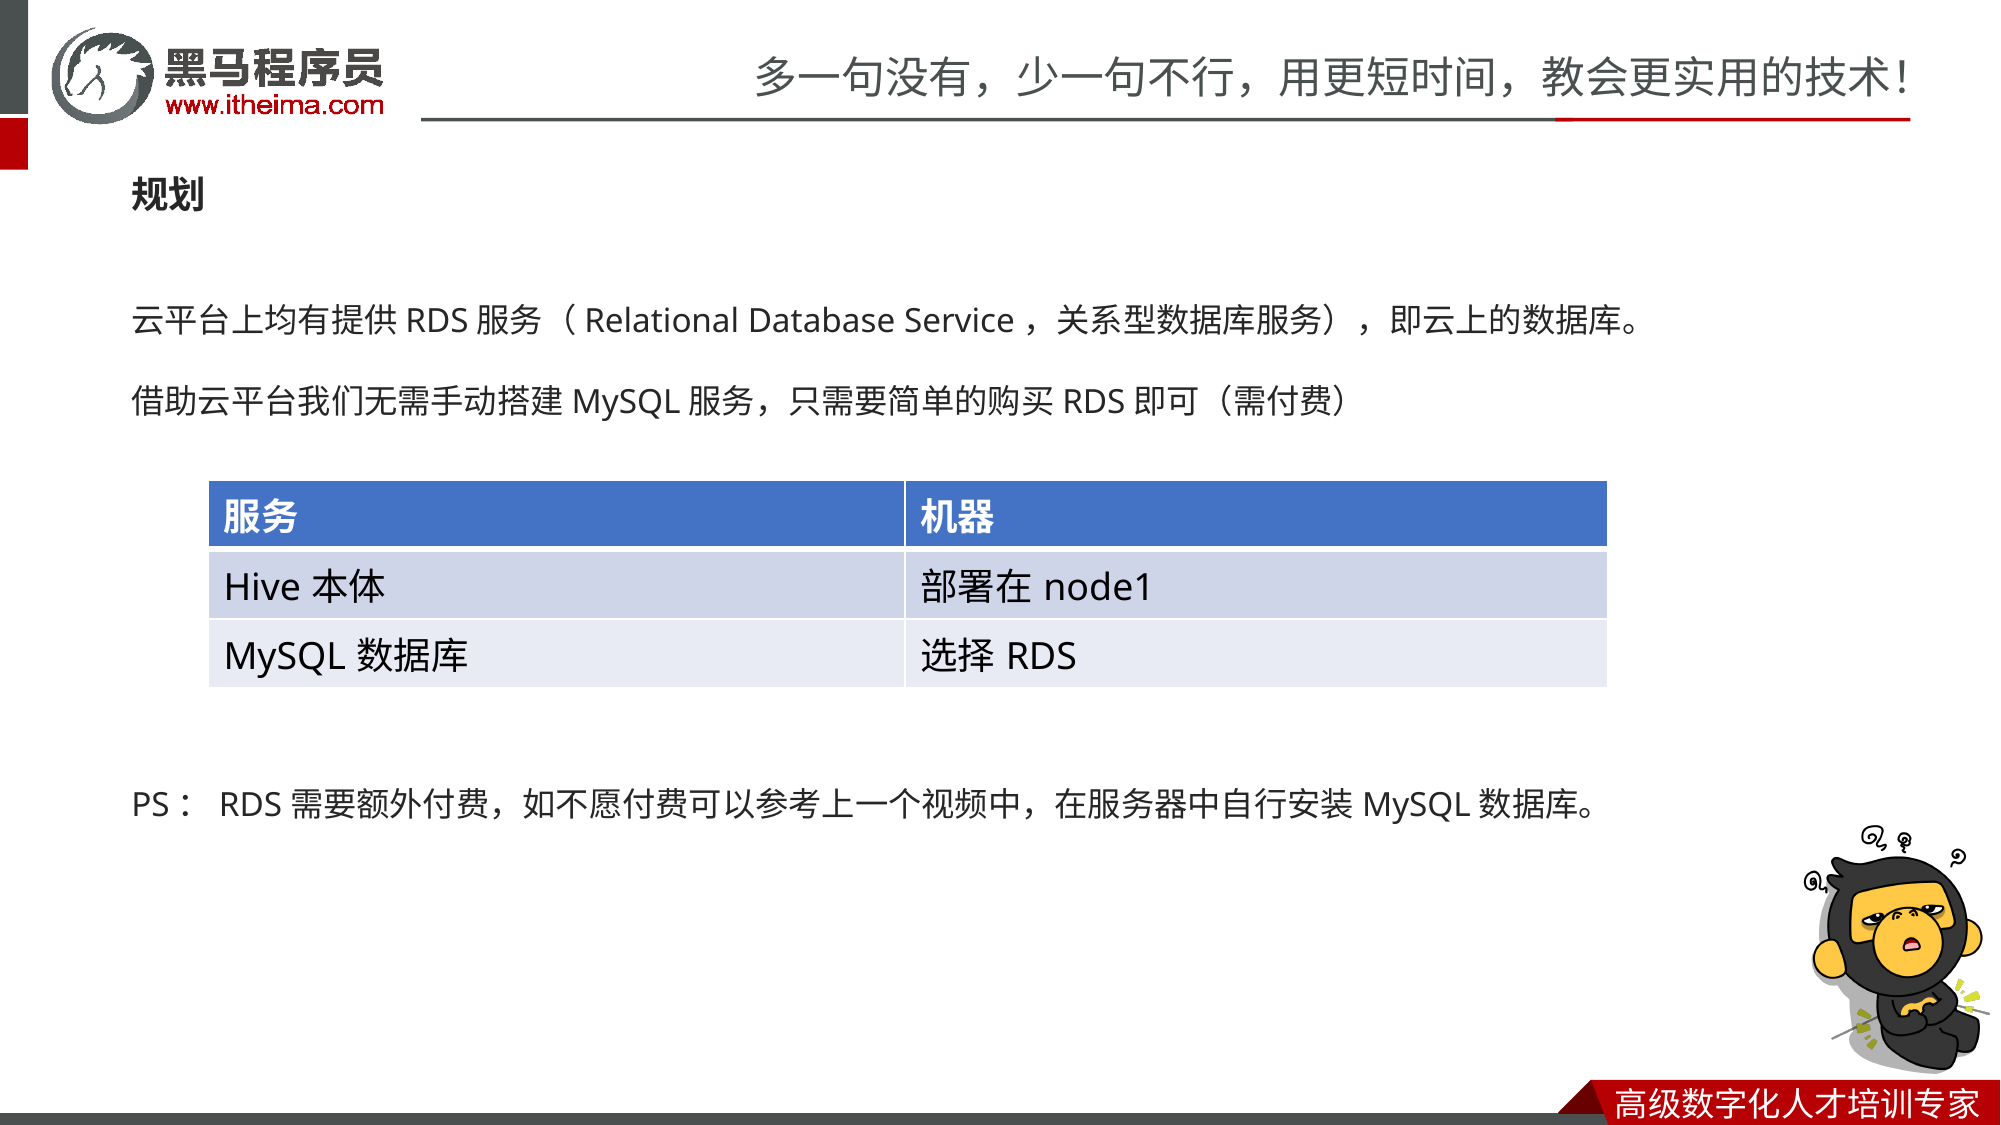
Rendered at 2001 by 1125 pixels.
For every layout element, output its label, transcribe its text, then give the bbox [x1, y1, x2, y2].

picture [1775, 815, 2000, 1079]
list 云平台上均有提供RDS服务（Relational Database Service，关系型数据库服务），即云上的数据库。 借助云平台我们无需手动搭建MySQL服务，只需要简单的购买RDS即可（需付费） PS：RDS需要额外付费，如不愿付费可以参考上一个视频中，在服务器中自行安装MySQL数据库。 [116, 271, 1872, 964]
table_cell 选择RDS [906, 620, 1607, 687]
table_cell 部署在node1 [906, 552, 1607, 618]
table_header 服务 [209, 481, 904, 546]
picture [50, 26, 384, 125]
table_header 机器 [906, 481, 1607, 546]
table_cell MySQL数据库 [209, 620, 904, 687]
list 规划 [116, 154, 1872, 239]
table_cell Hive本体 [209, 552, 904, 618]
